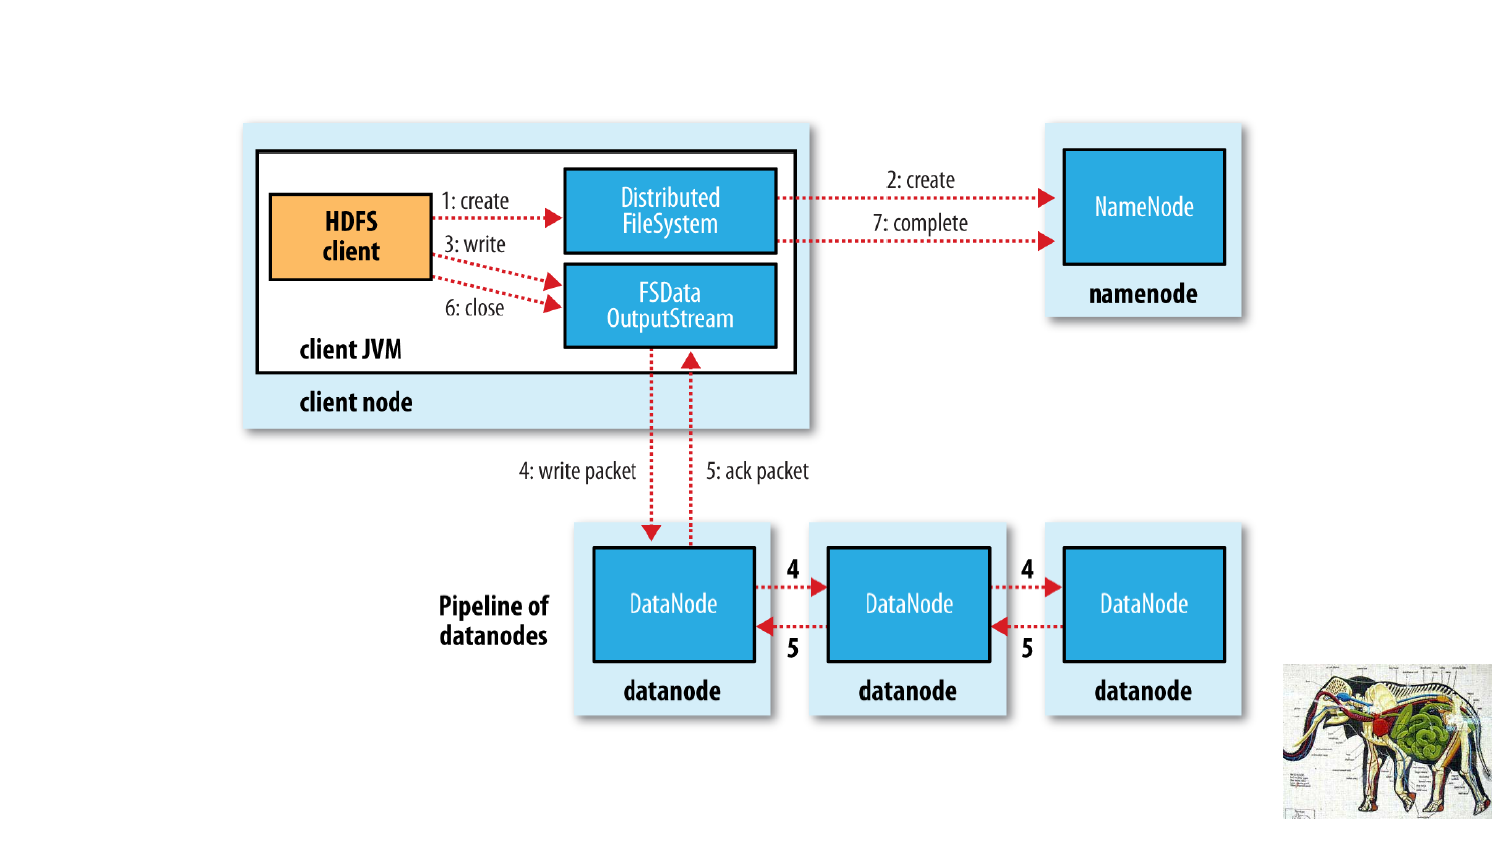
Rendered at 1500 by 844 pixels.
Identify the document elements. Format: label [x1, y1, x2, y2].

picture [164, 111, 1492, 820]
